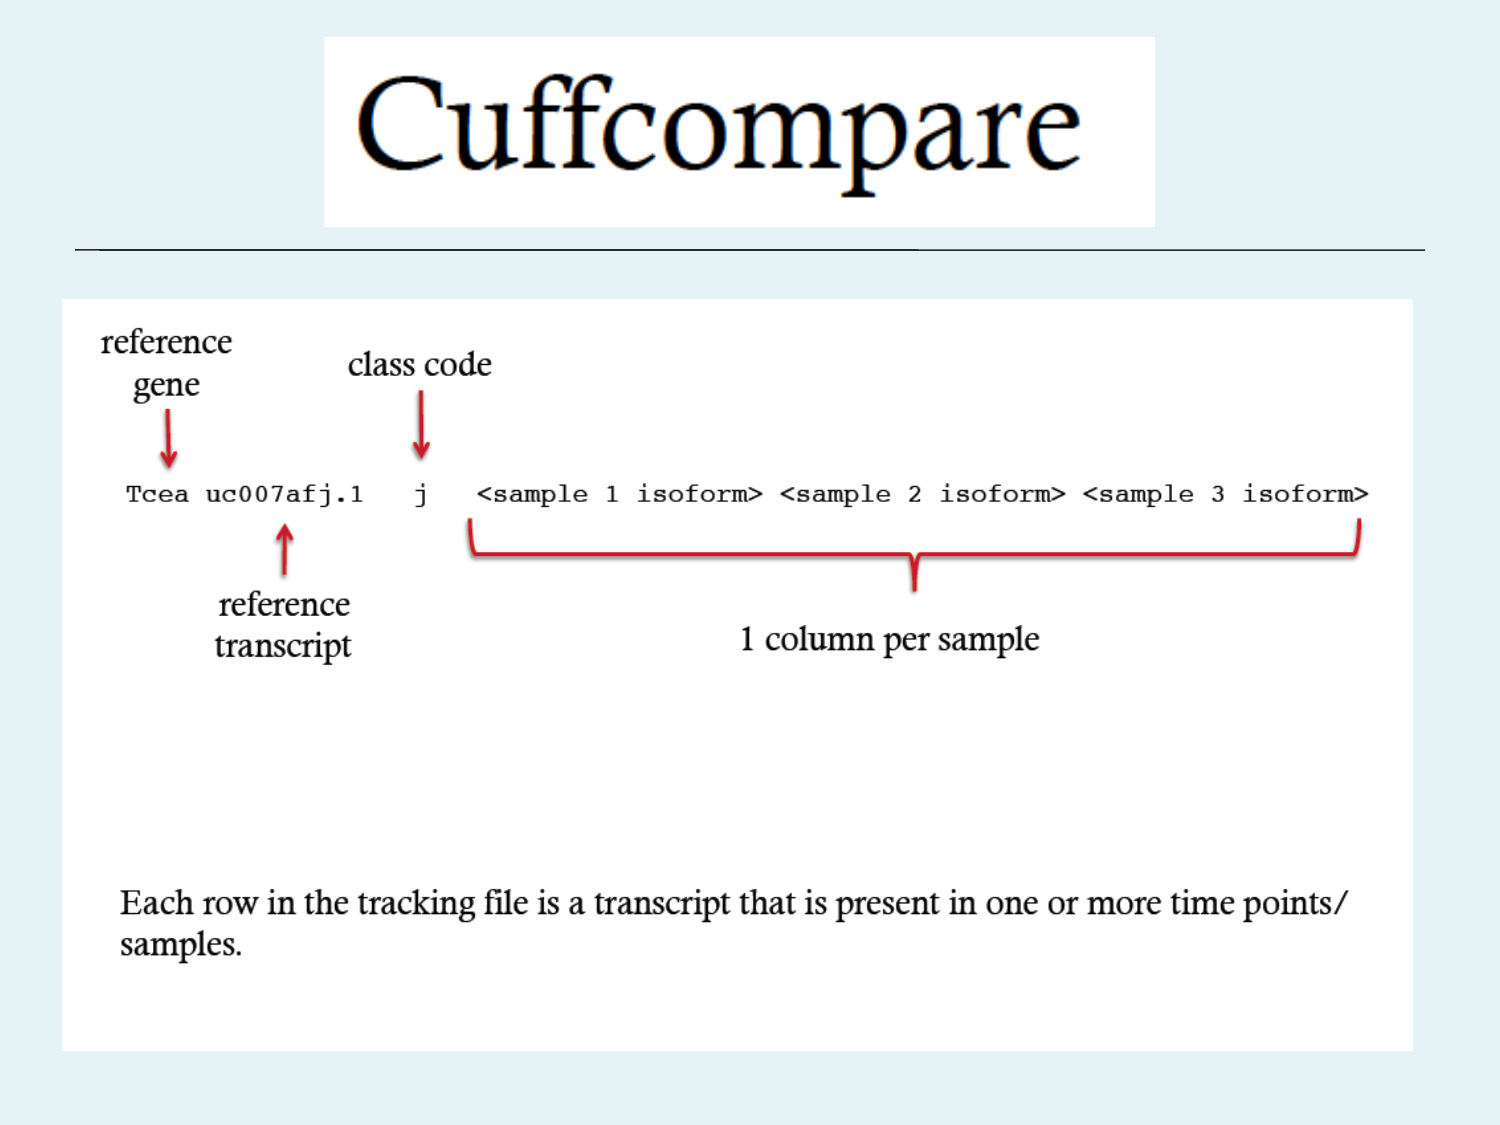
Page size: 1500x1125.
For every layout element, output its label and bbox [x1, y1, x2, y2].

picture [62, 299, 1413, 1051]
picture [324, 37, 1155, 228]
